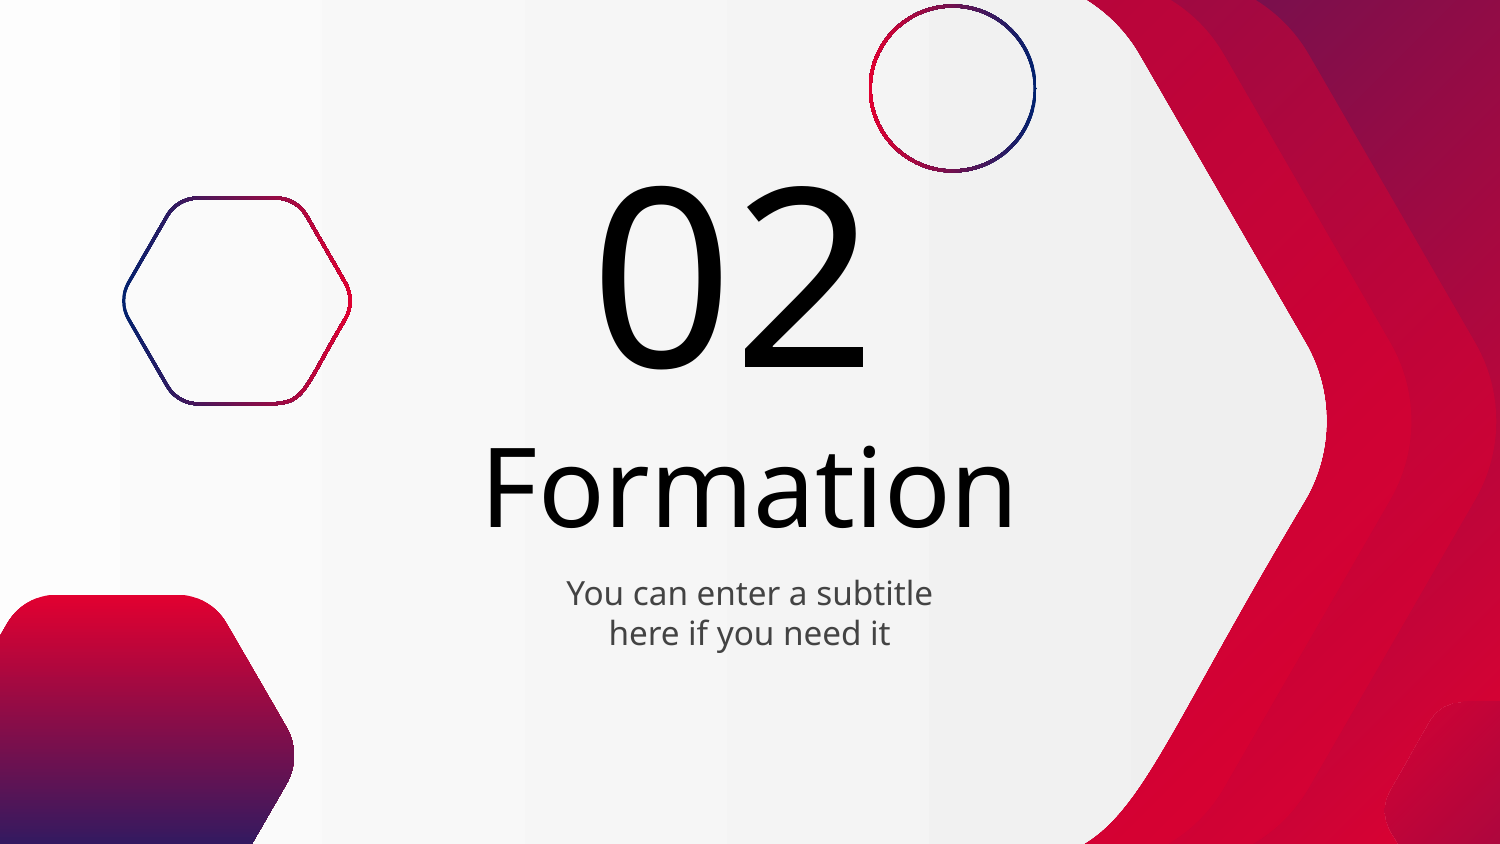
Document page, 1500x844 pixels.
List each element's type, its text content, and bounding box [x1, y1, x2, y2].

text_box [868, 4, 1037, 173]
subtitle You can enter a subtitle here if you need it [523, 557, 977, 672]
title 02 [575, 171, 925, 365]
text_box [0, 594, 295, 844]
title Formation [411, 401, 1089, 558]
text_box [122, 196, 352, 406]
